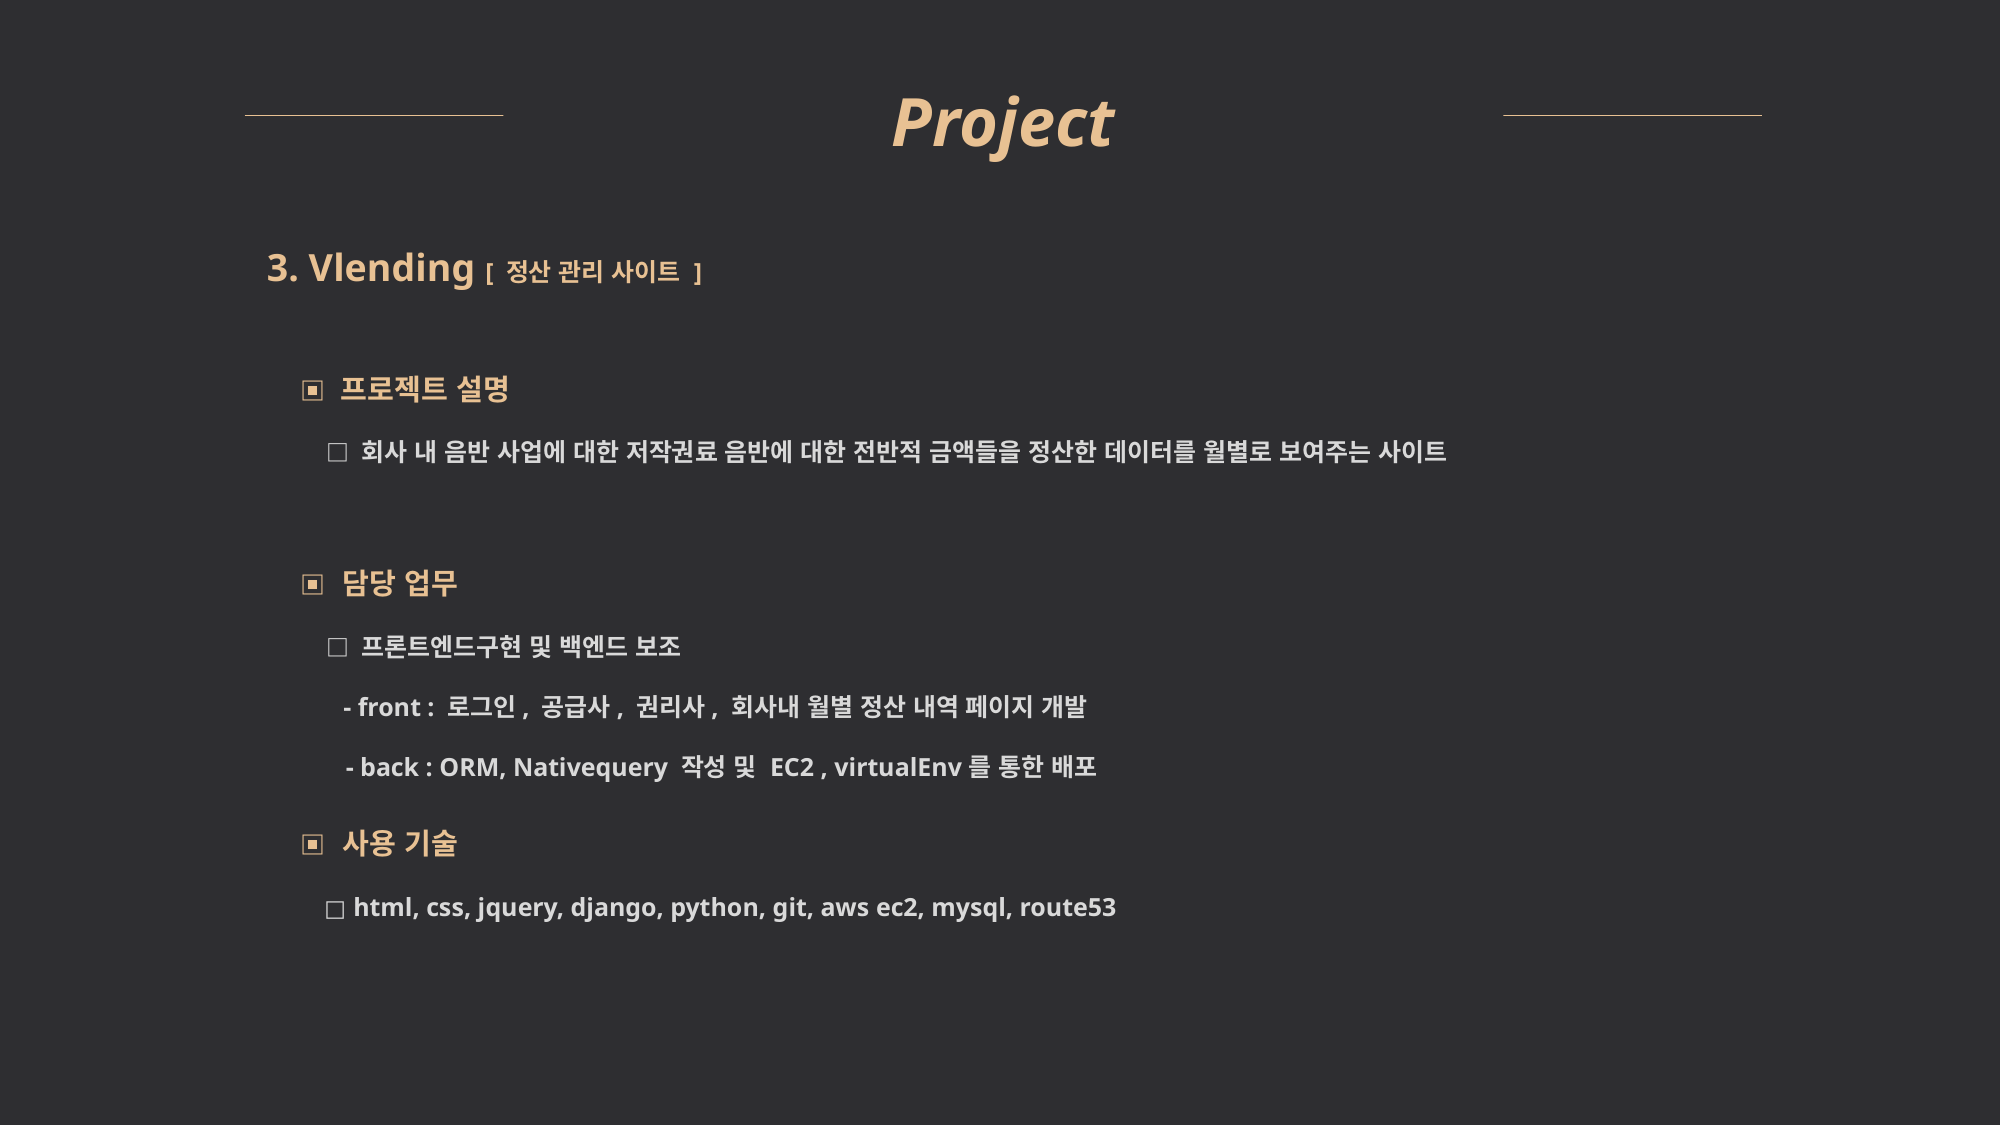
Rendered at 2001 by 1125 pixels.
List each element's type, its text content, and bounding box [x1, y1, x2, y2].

text_box Project [503, 32, 1504, 115]
text_box 3. Vlending [ 정산 관리 사이트 ] [252, 236, 718, 297]
text_box Project [503, 116, 1504, 168]
text_box ▣ 프로젝트 설명 □ 회사 내 음반 사업에 대한 저작권료 음반에 대한 전반적 금액들을 정산한 데이터를 월별로 보여주는 사이트 ▣ 담당 업무 □ 프론트엔드구현 및 백엔드 보조 - front : 로그인, 공급사, 권리사, 회사내 월별 정산 내역 페이지 개발 - back : ORM, Nativequery 작성 및 EC2 , virtualEnv를 통한 배포 ▣ 사용 기술 □ html, css, jquery, django, python, git, aws ec2, mysql, route53 [285, 319, 1804, 929]
